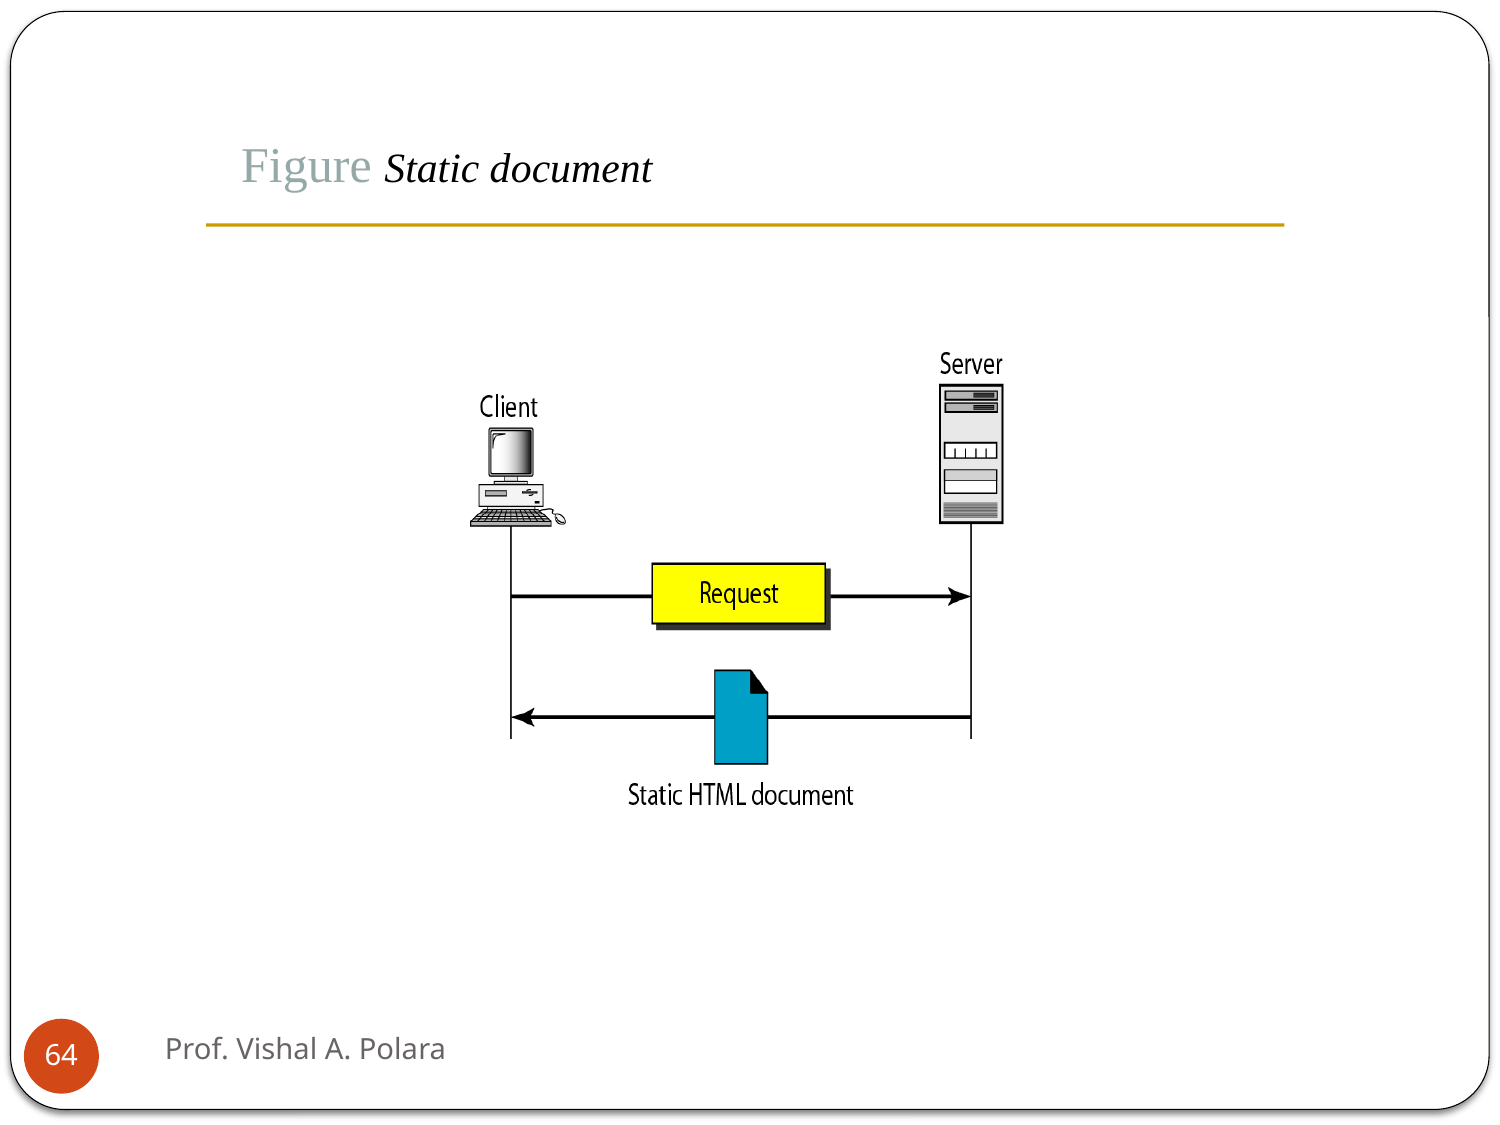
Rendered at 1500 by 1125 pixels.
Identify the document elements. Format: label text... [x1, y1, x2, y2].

footer Prof. Vishal A. Polara [150, 1012, 800, 1088]
slide_number 64 [23, 1018, 99, 1094]
text_box Figure Static document [226, 124, 668, 200]
picture [469, 347, 1004, 813]
